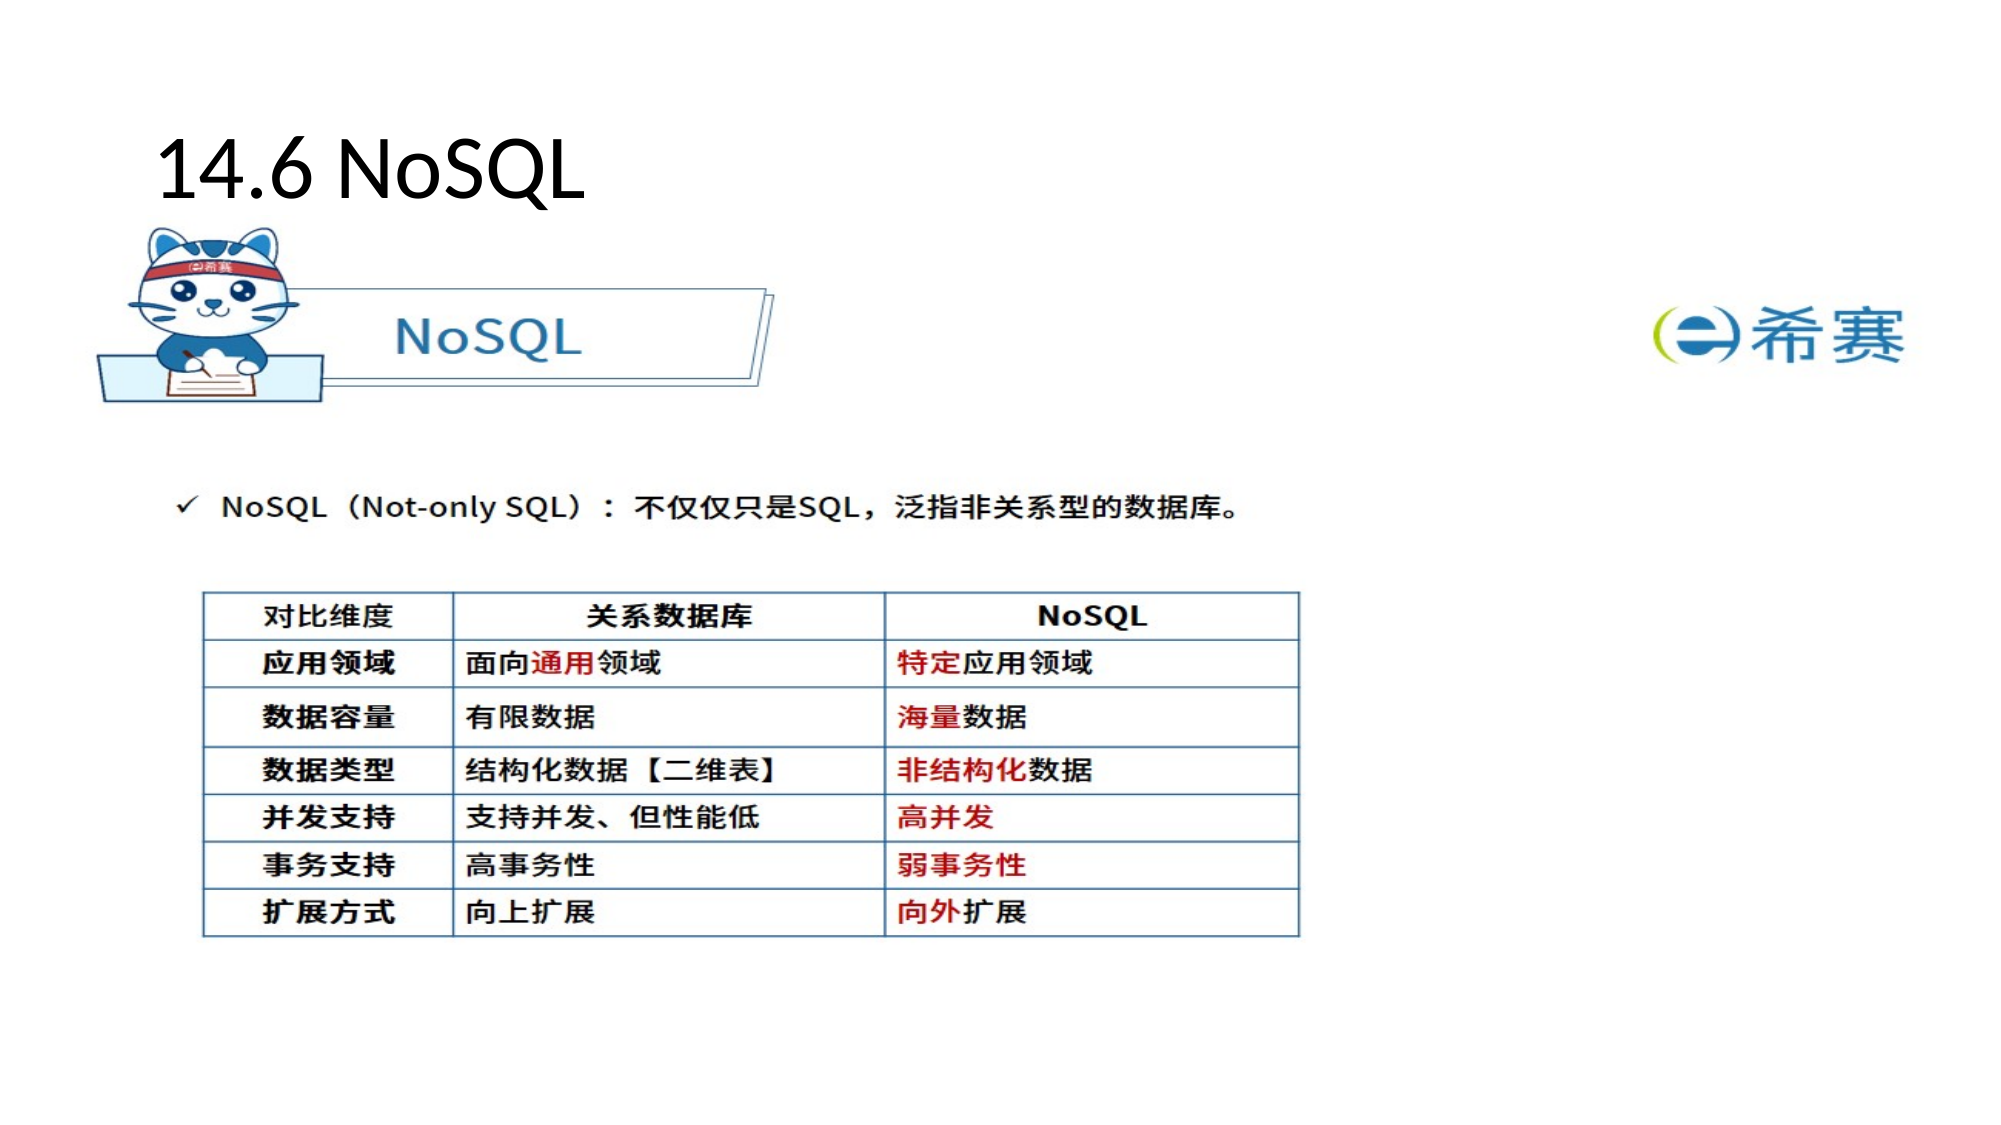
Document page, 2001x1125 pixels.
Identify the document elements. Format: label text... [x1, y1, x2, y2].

picture [0, 215, 1971, 1125]
title 14.6 NoSQL [137, 59, 1863, 215]
